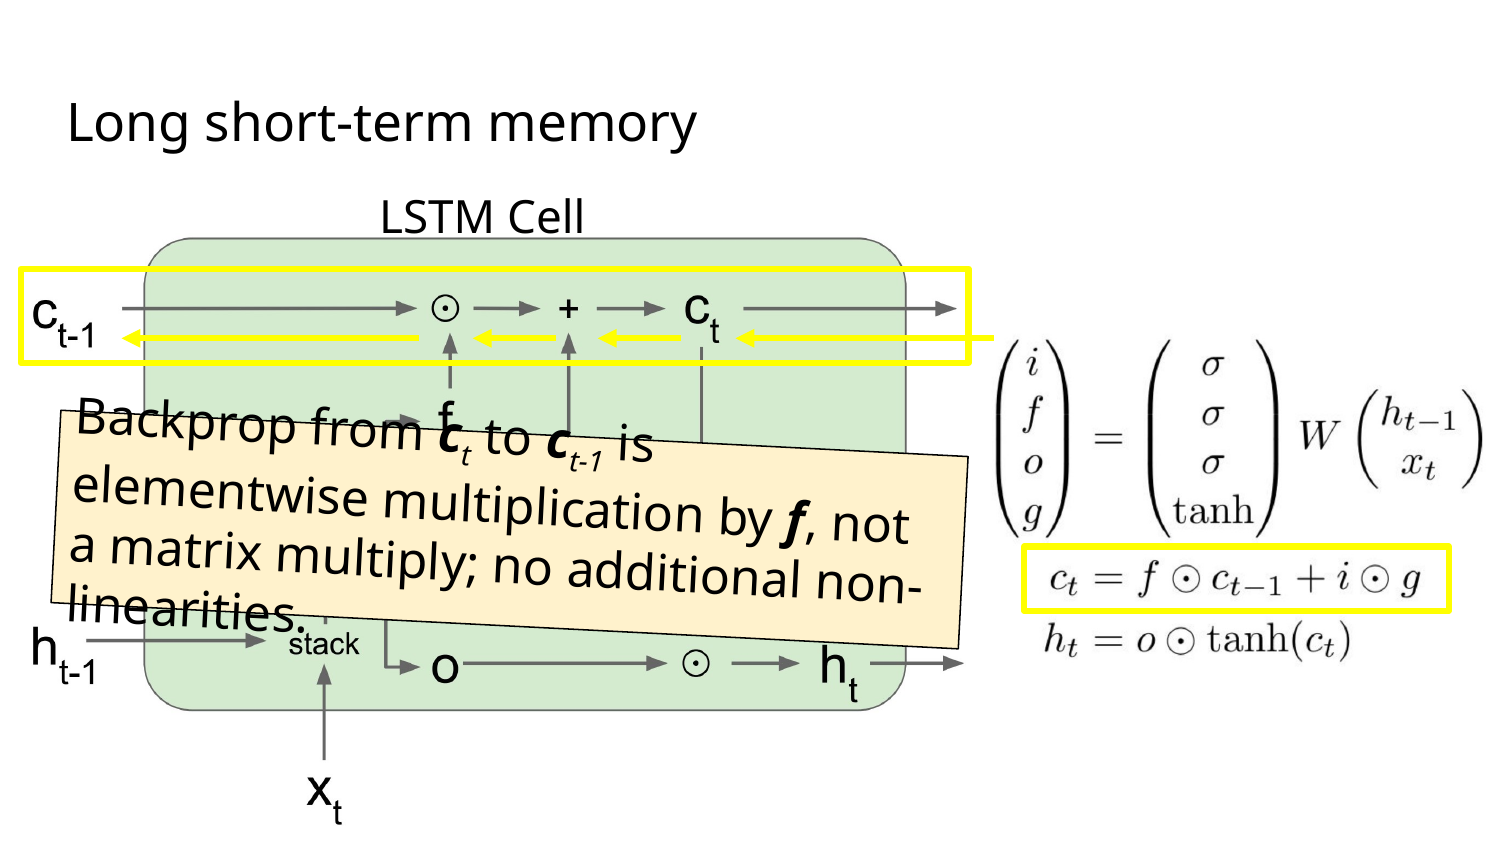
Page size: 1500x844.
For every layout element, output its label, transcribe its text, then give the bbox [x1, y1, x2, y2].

text_box [20, 268, 26, 363]
title Long short-term memory [51, 72, 1449, 167]
text_box LSTM Cell [379, 172, 619, 232]
picture [988, 320, 1491, 668]
picture [31, 233, 966, 826]
